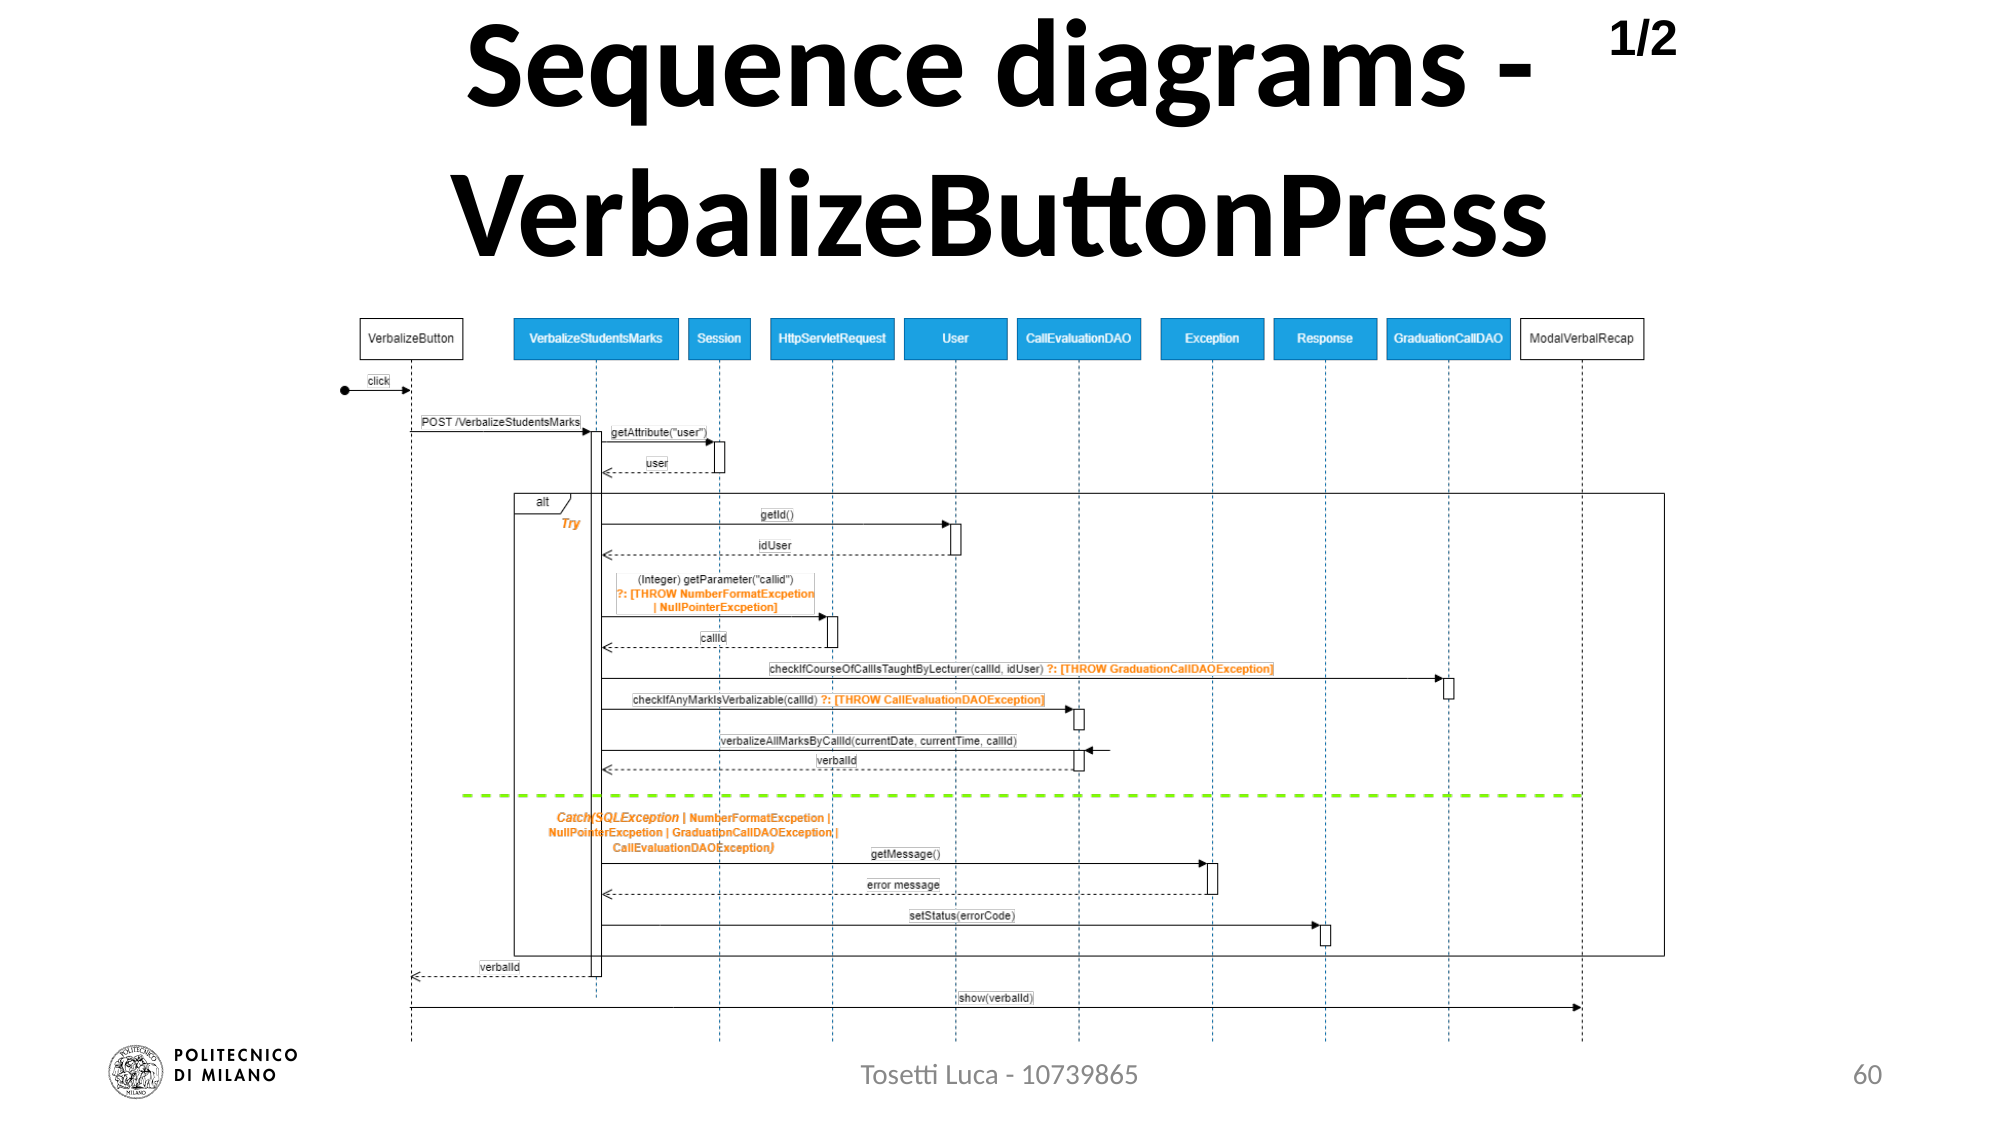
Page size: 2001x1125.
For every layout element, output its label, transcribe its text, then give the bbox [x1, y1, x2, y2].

picture [333, 318, 1667, 1043]
title Sequence diagrams - VerbalizeButtonPress [0, 22, 2000, 241]
picture [99, 1042, 306, 1103]
text_box 1/2 [1593, 0, 1712, 74]
slide_number 60 [1433, 1042, 1900, 1103]
footer Tosetti Luca - 10739865 [683, 1052, 1317, 1103]
